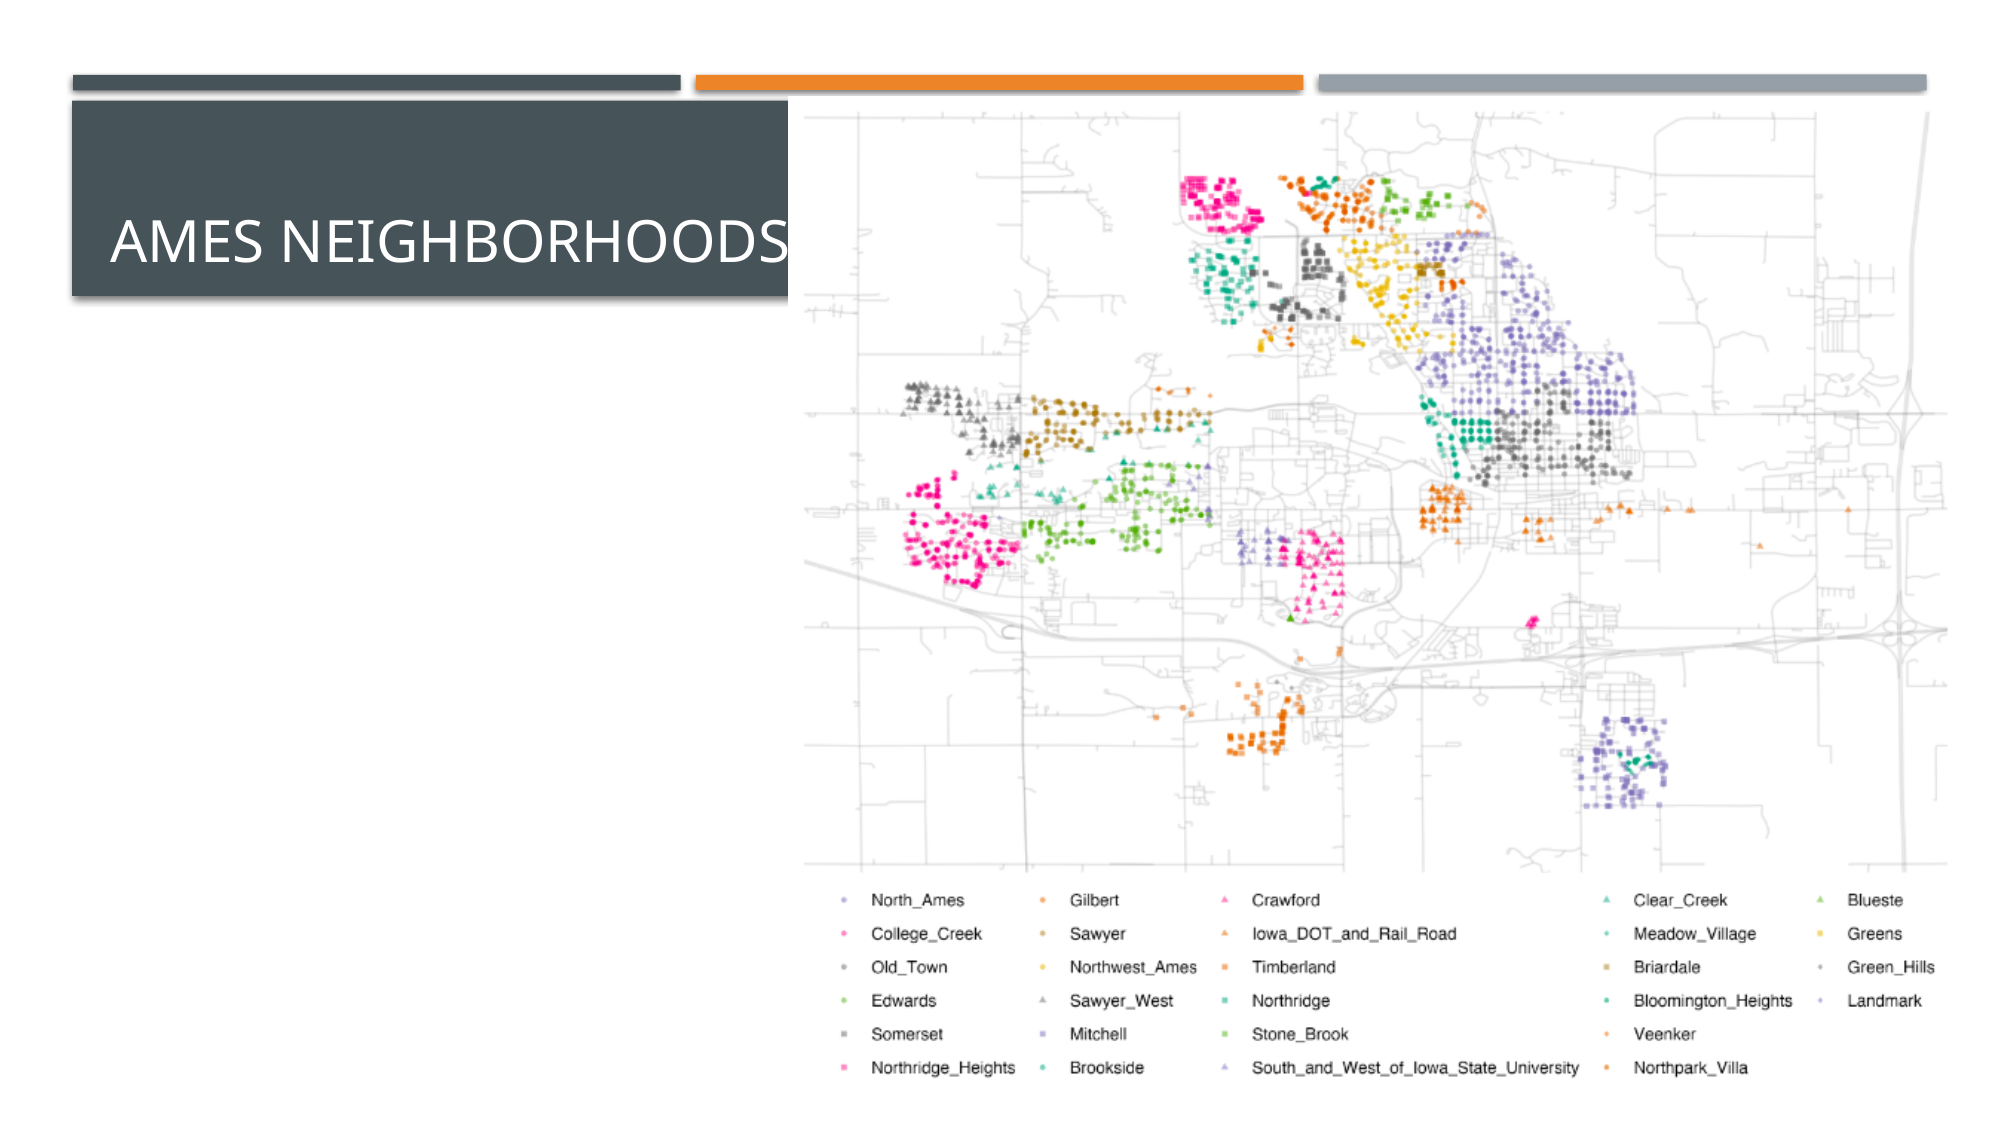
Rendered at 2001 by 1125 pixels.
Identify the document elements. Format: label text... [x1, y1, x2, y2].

title Ames Neighborhoods [95, 115, 781, 282]
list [787, 96, 1970, 1099]
